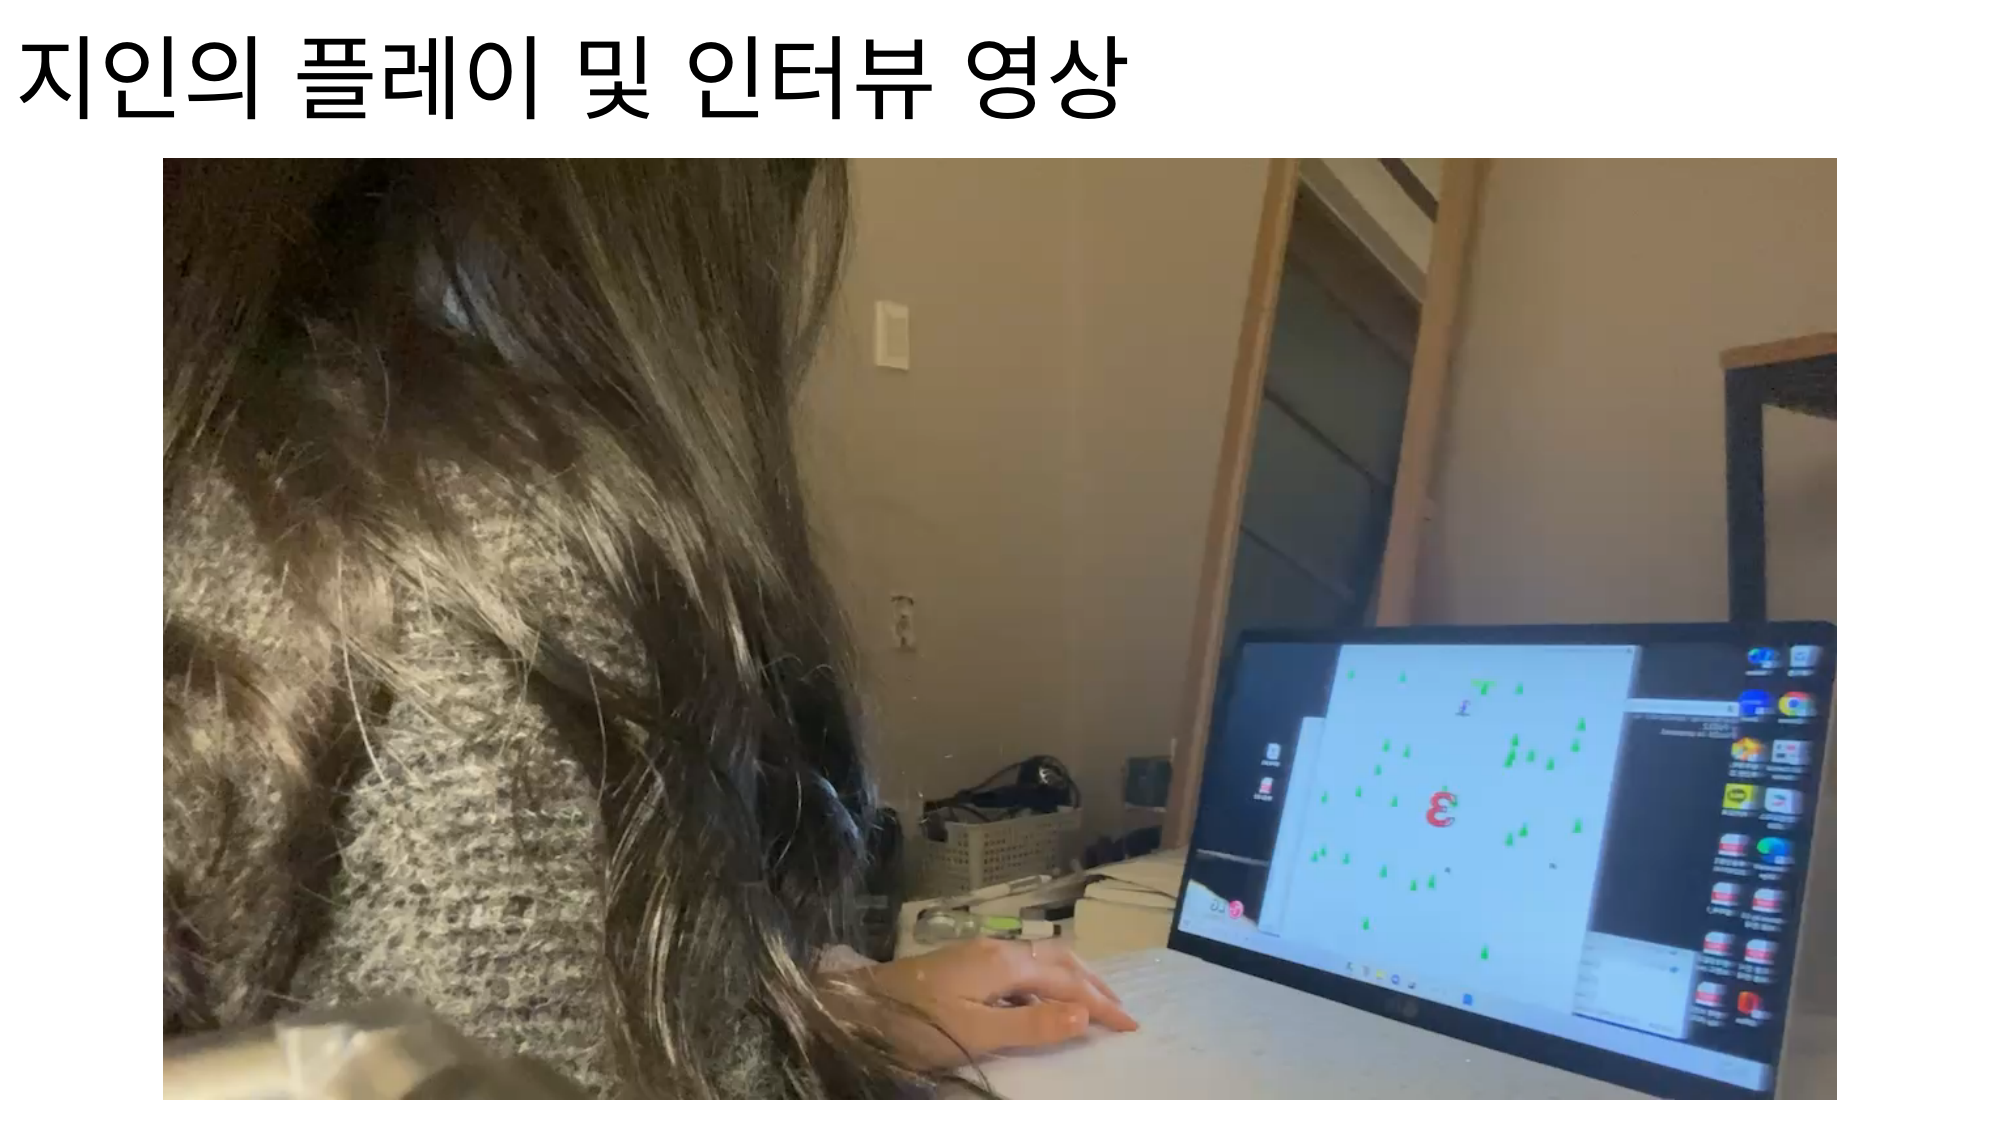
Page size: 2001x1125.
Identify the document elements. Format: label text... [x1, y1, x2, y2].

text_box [162, 158, 1838, 1101]
title 지인의 플레이 및 인터뷰 영상 [0, 0, 1725, 192]
